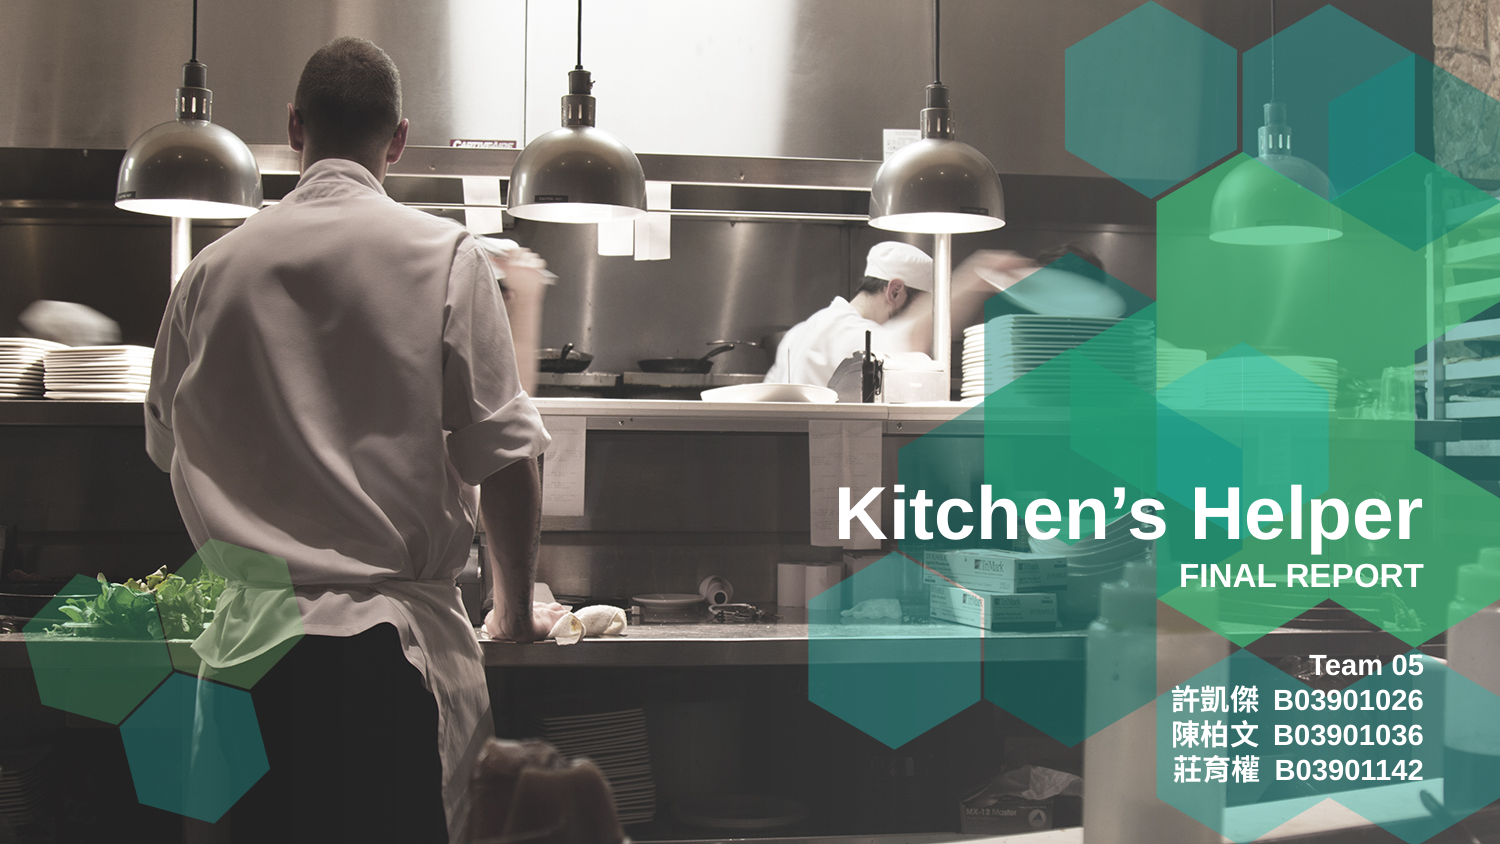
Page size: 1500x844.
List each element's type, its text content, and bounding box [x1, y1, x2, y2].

picture [0, 0, 1500, 844]
text_box Team 05 許凱傑 B03901026 陳柏文 B03901036 莊育權 B03901142 [641, 639, 1439, 794]
text_box Kitchen’s Helper FINAL REPORT [641, 457, 1439, 602]
